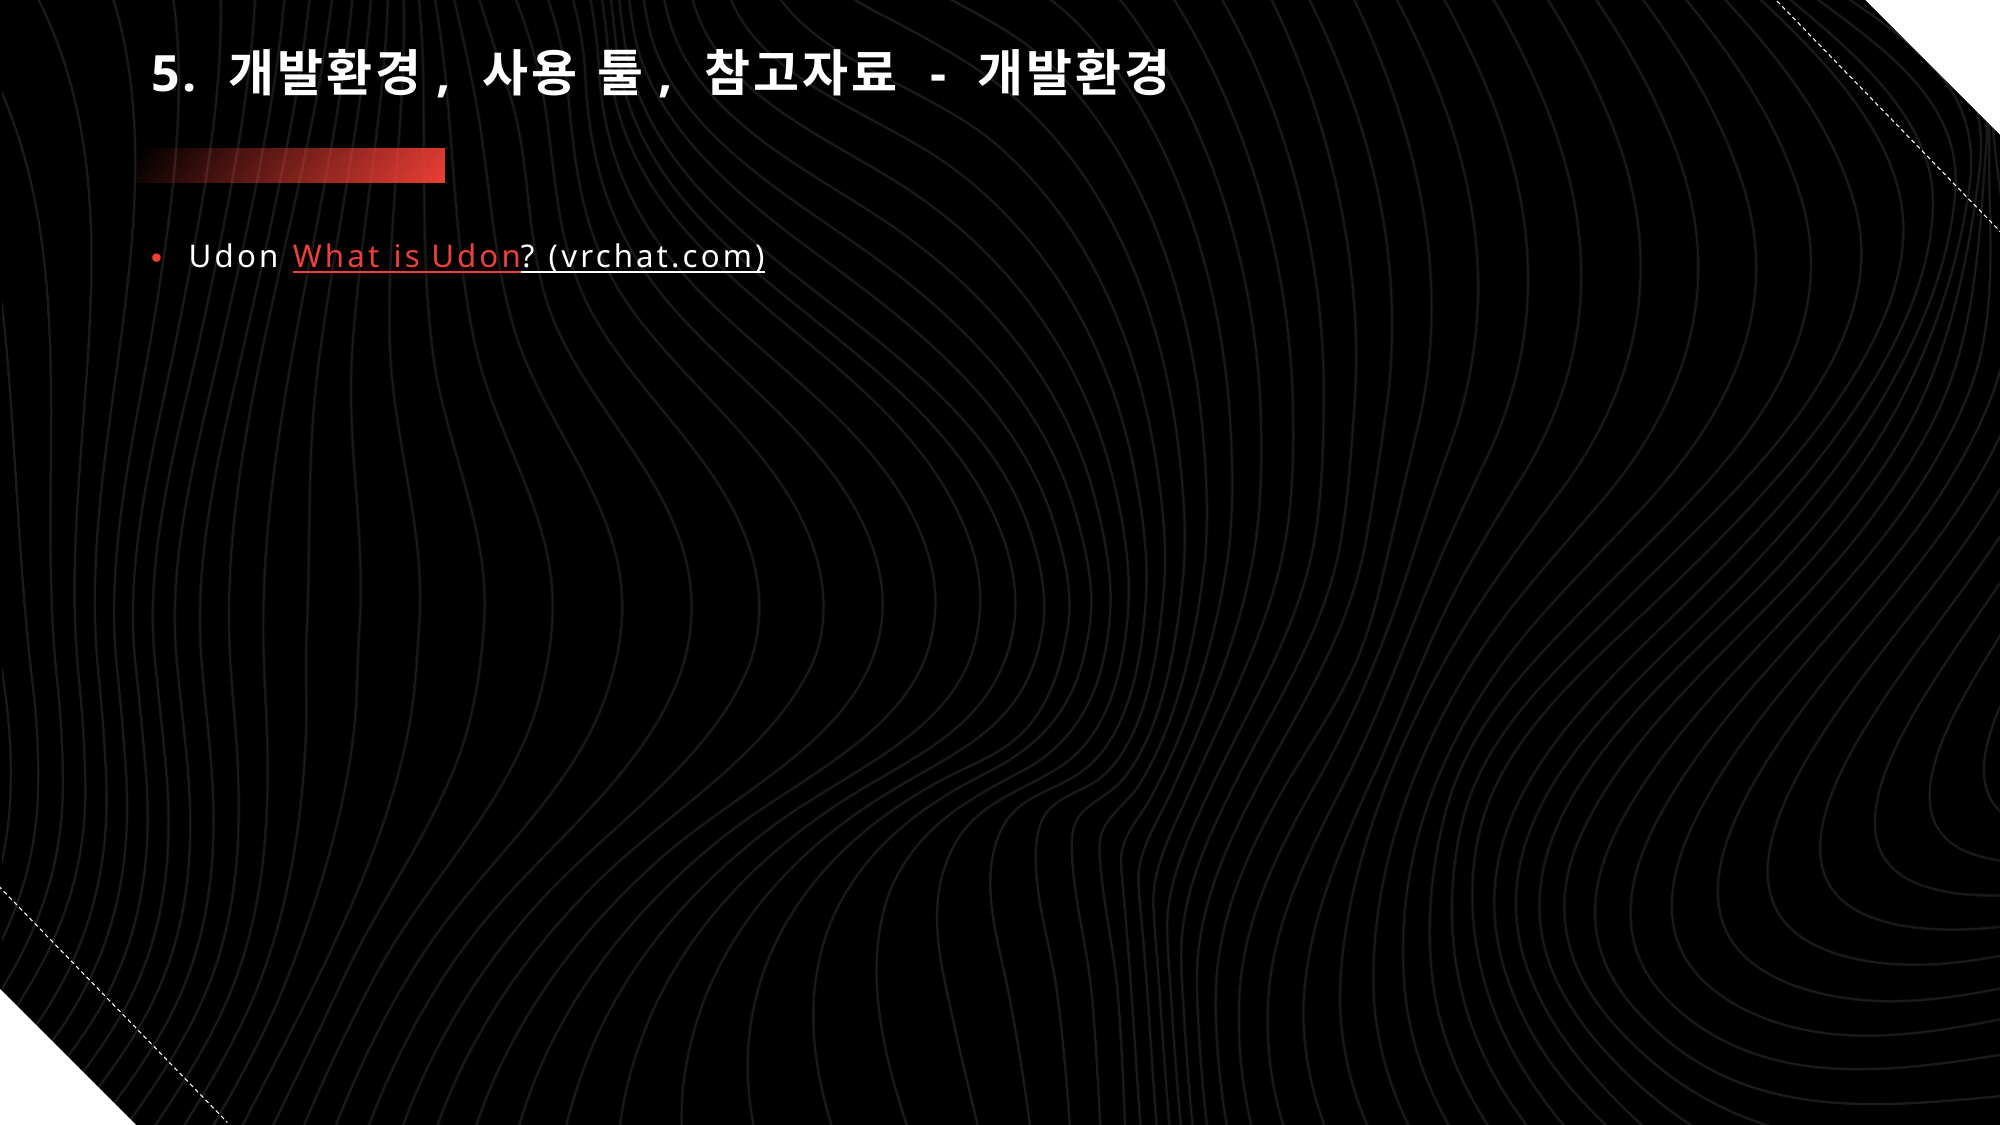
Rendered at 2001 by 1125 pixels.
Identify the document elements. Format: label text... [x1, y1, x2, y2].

title 5. 개발환경, 사용 툴, 참고자료 - 개발환경 [136, 27, 1863, 124]
list Udon What is Udon? (vrchat.com) [136, 207, 1864, 946]
